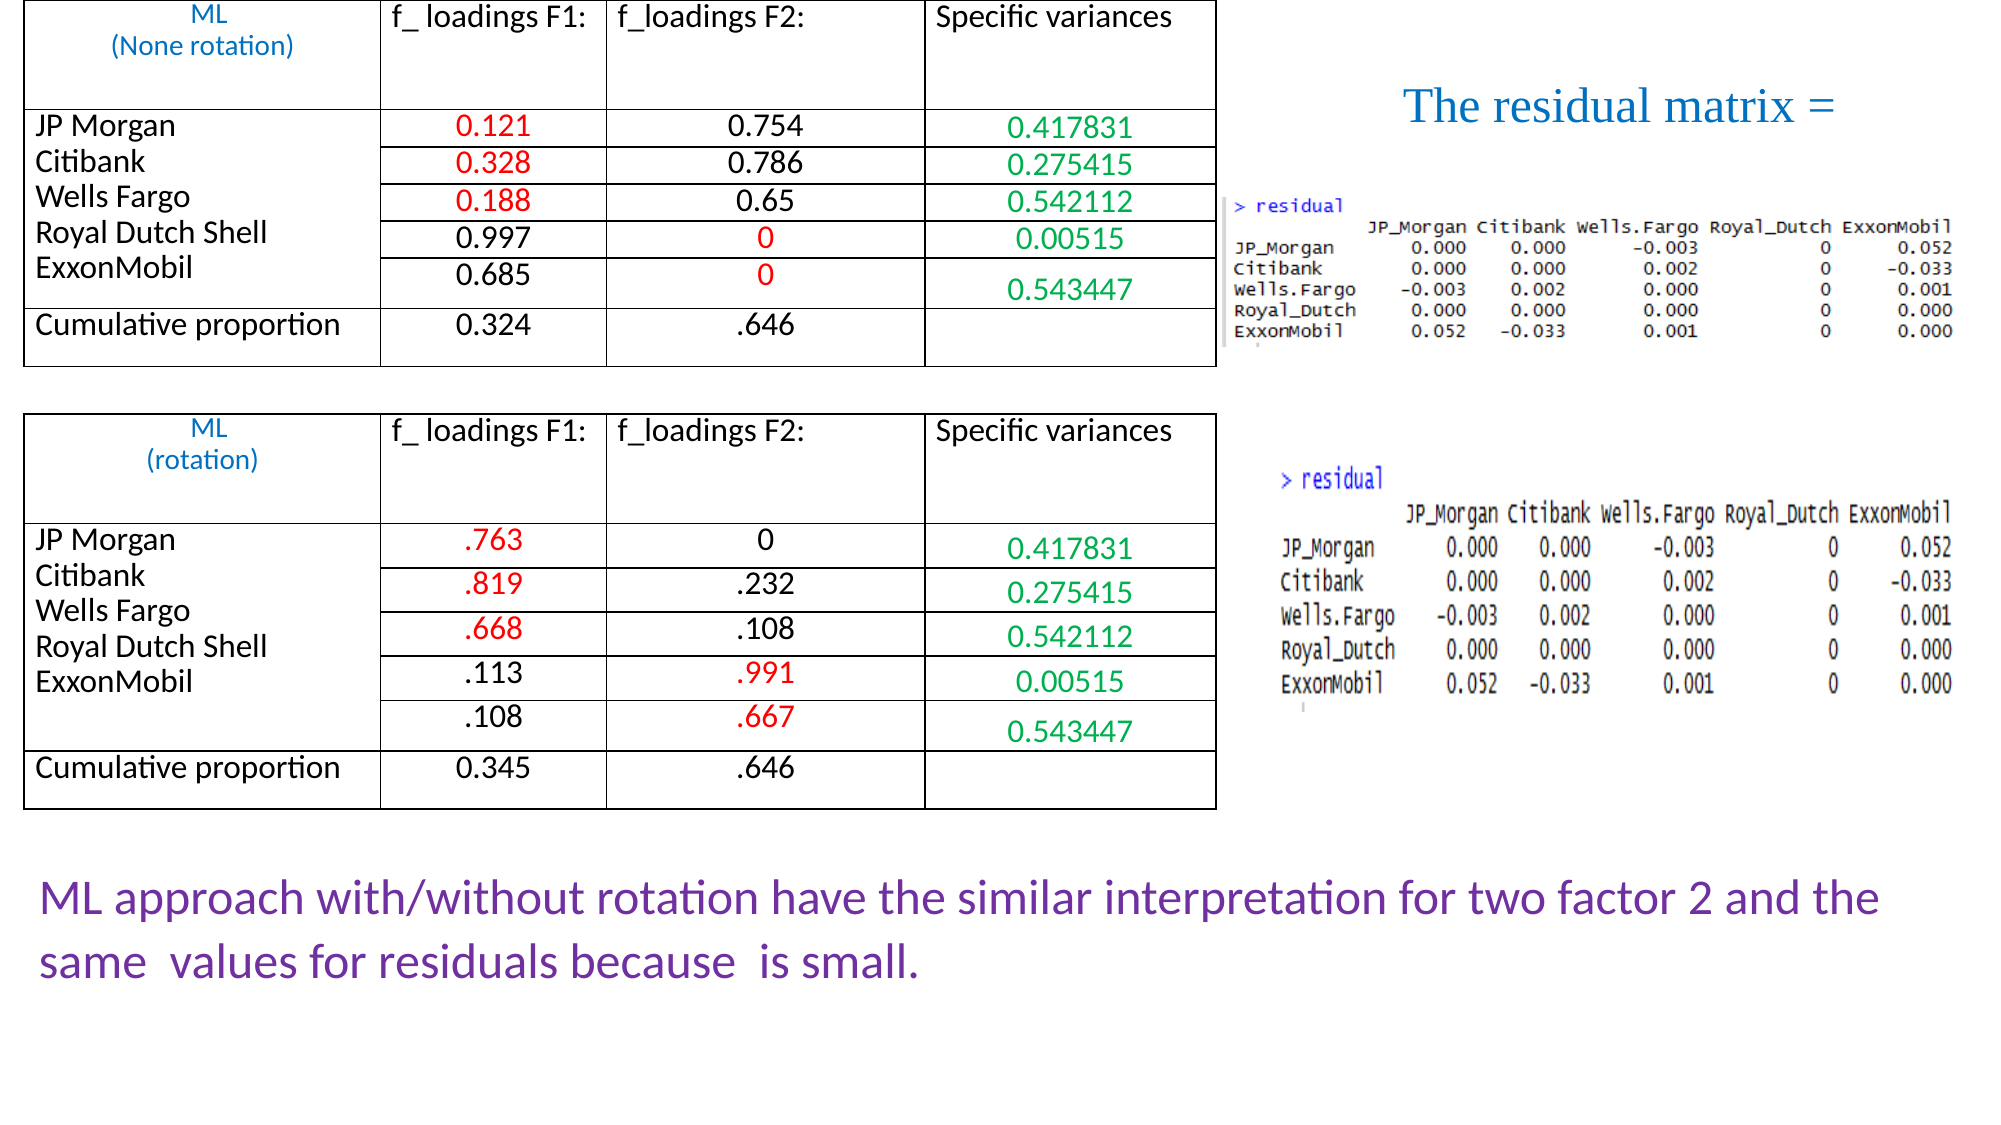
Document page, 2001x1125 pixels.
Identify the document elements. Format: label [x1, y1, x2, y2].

picture [1222, 197, 1960, 347]
picture [1275, 462, 1960, 712]
